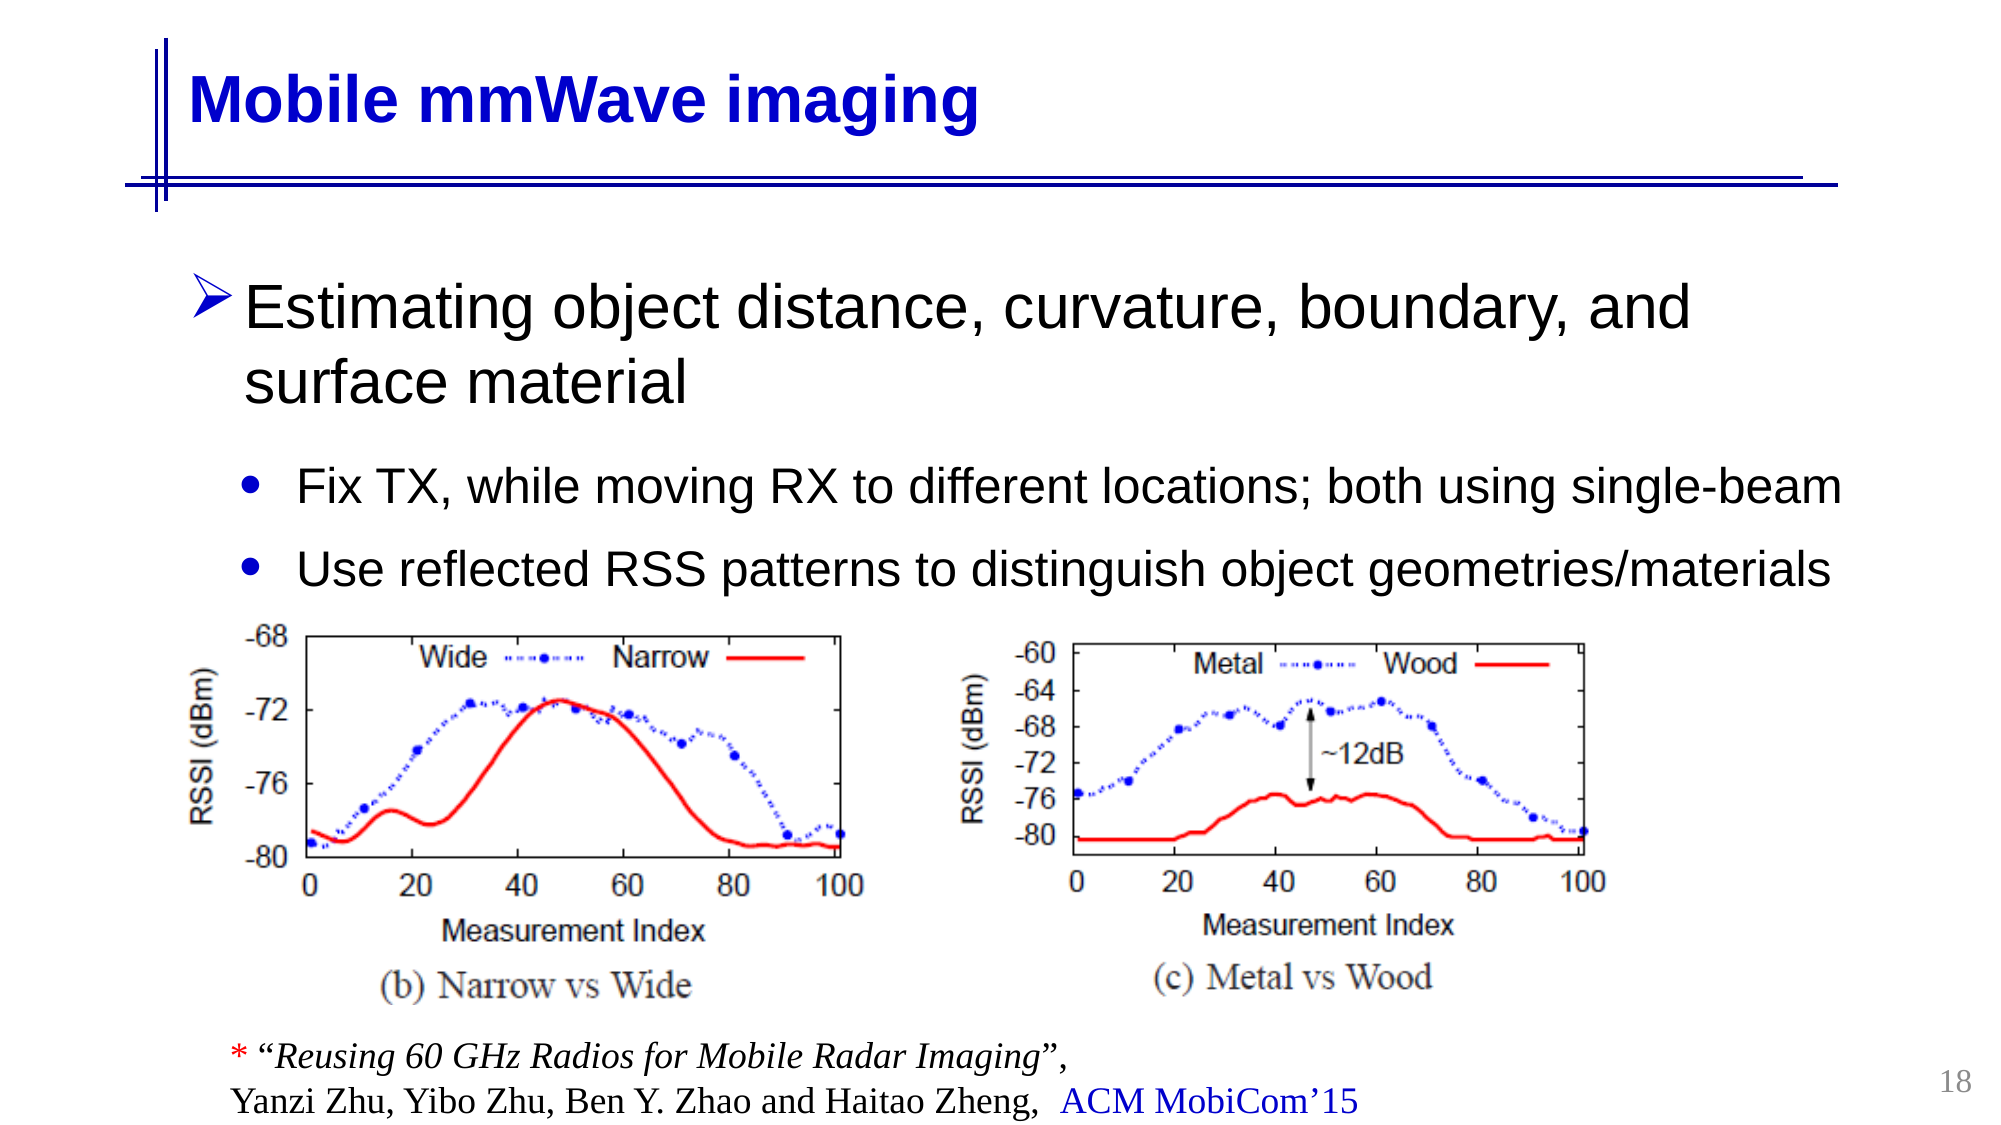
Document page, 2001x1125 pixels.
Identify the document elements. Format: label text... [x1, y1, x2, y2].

picture [952, 629, 1615, 1003]
text_box * “Reusing 60 GHz Radios for Mobile Radar Imaging”, Yanzi Zhu, Yibo Zhu, Ben Y. Zhao and Haitao Zheng, ACM MobiCom’15 [215, 1023, 1872, 1125]
picture [170, 617, 871, 1005]
slide_number 18 [1897, 1052, 1988, 1106]
title Mobile mmWave imaging [173, 7, 2000, 196]
text_box Fix TX, while moving RX to different locations; both using single-beam [225, 446, 2000, 521]
text_box Estimating object distance, curvature, boundary, and surface material [173, 259, 1775, 424]
text_box Use reflected RSS patterns to distinguish object geometries/materials [225, 528, 1913, 604]
